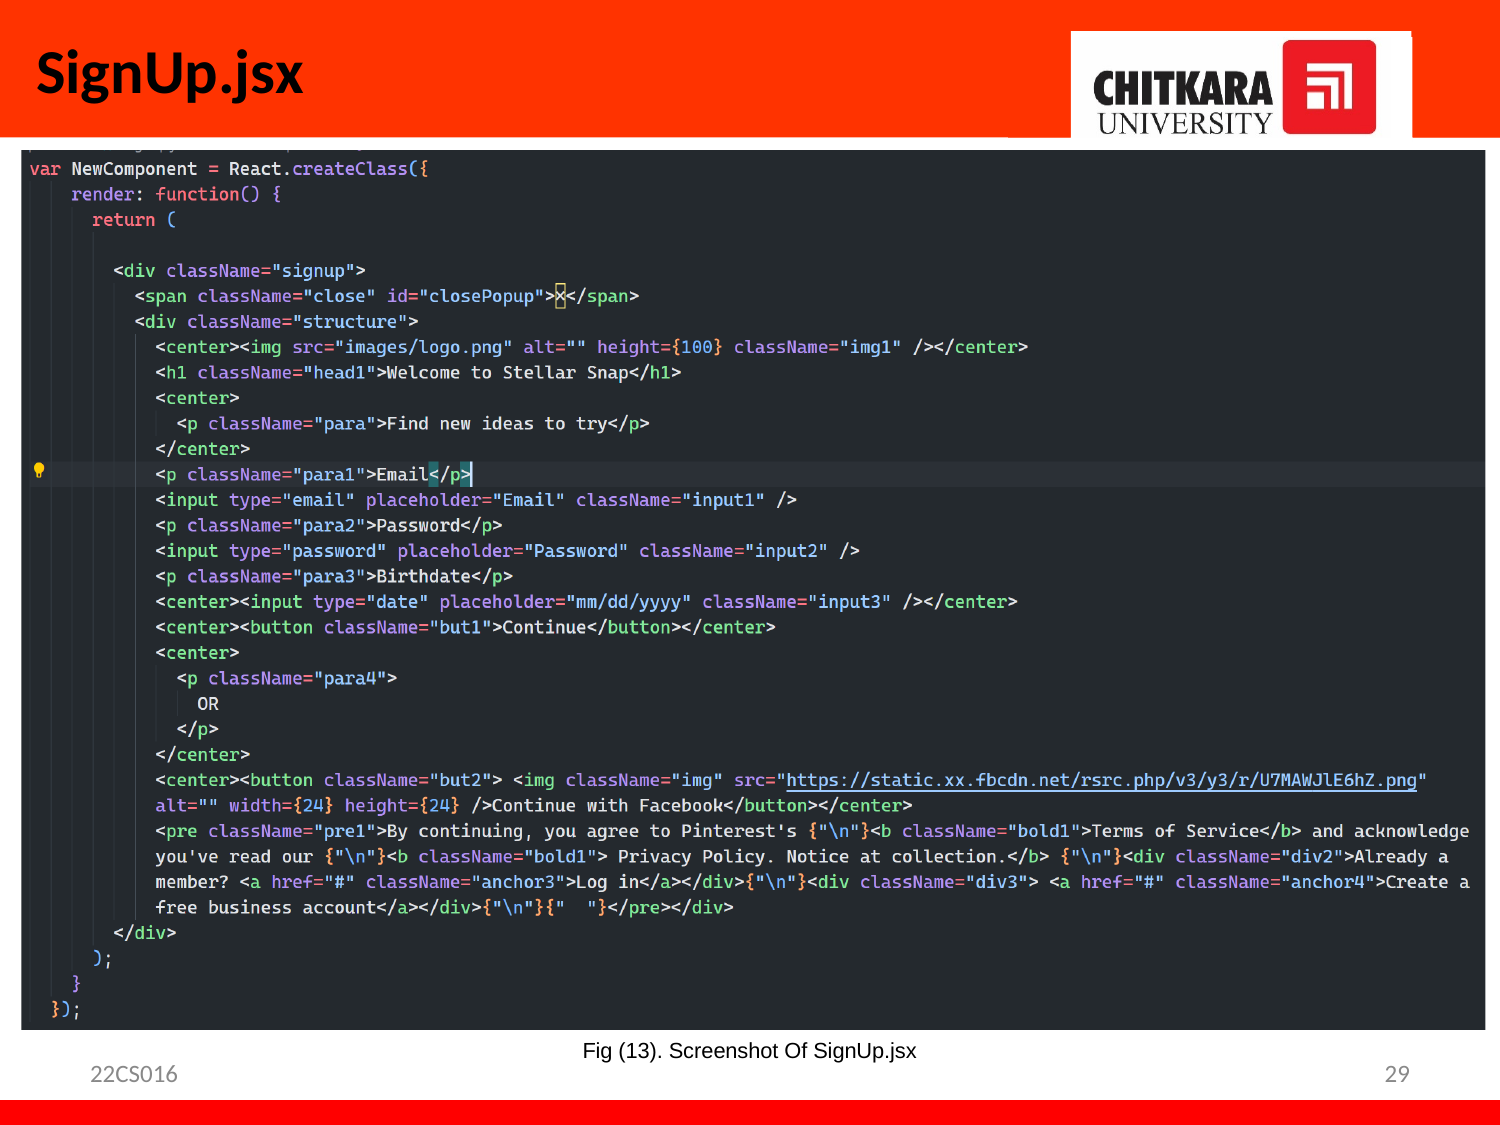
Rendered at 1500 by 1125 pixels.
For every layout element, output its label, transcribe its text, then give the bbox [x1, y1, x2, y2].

slide_number 22CS016 [75, 1042, 425, 1103]
picture [1074, 37, 1391, 138]
text_box Fig (13). Screenshot Of SignUp.jsx [374, 1038, 1125, 1071]
title SignUp.jsx [21, 0, 1063, 138]
slide_number 29 [1074, 1042, 1425, 1103]
picture [20, 150, 1486, 1030]
